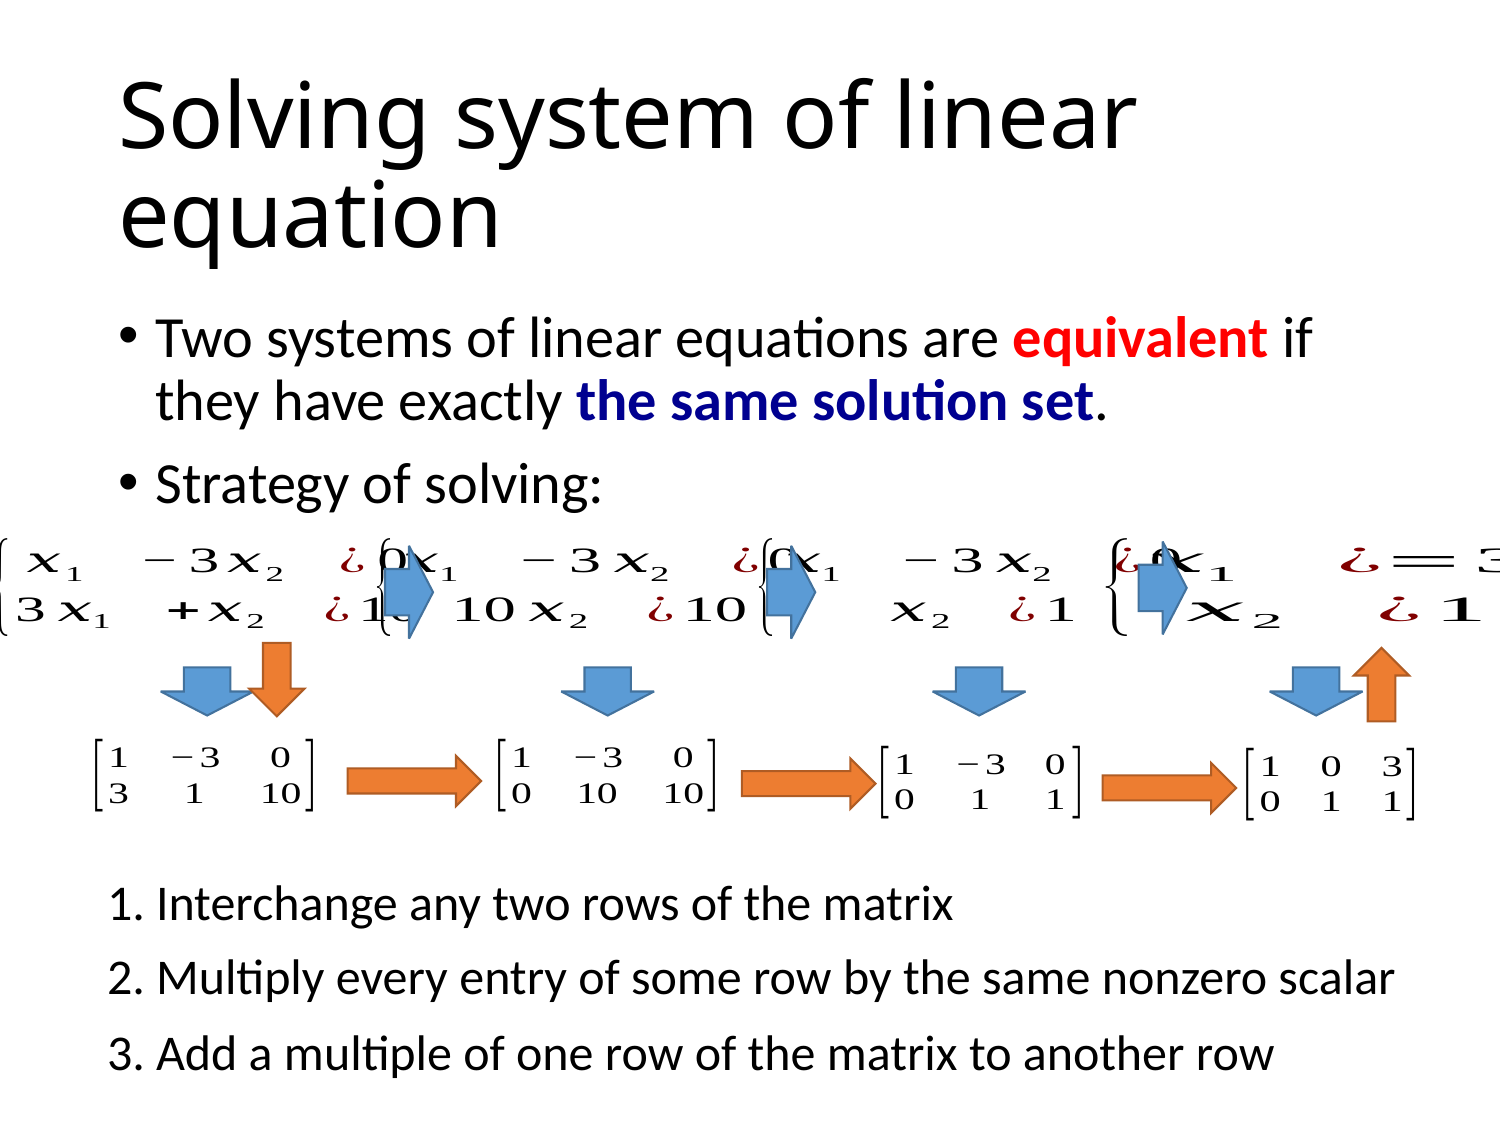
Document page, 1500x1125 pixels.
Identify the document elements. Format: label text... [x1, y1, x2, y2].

title Solving system of linear equation [103, 59, 1397, 278]
text_box 2. Multiply every entry of some row by the same nonzero scalar [92, 936, 1500, 1012]
text_box [1269, 666, 1364, 717]
text_box [1137, 541, 1188, 635]
text_box [766, 545, 817, 640]
text_box [1351, 646, 1412, 723]
text_box [1101, 760, 1238, 816]
text_box [160, 666, 252, 717]
text_box [346, 753, 483, 809]
text_box [740, 756, 877, 812]
text_box [246, 641, 307, 718]
text_box 1. Interchange any two rows of the matrix [92, 862, 1231, 936]
list Two systems of linear equations are equivalent if they have exactly the same solution set. Strategy of solving: [103, 299, 1397, 936]
text_box [560, 666, 655, 717]
text_box 3. Add a multiple of one row of the matrix to another row [92, 1012, 1493, 1088]
text_box [932, 666, 1026, 717]
text_box [383, 545, 435, 640]
